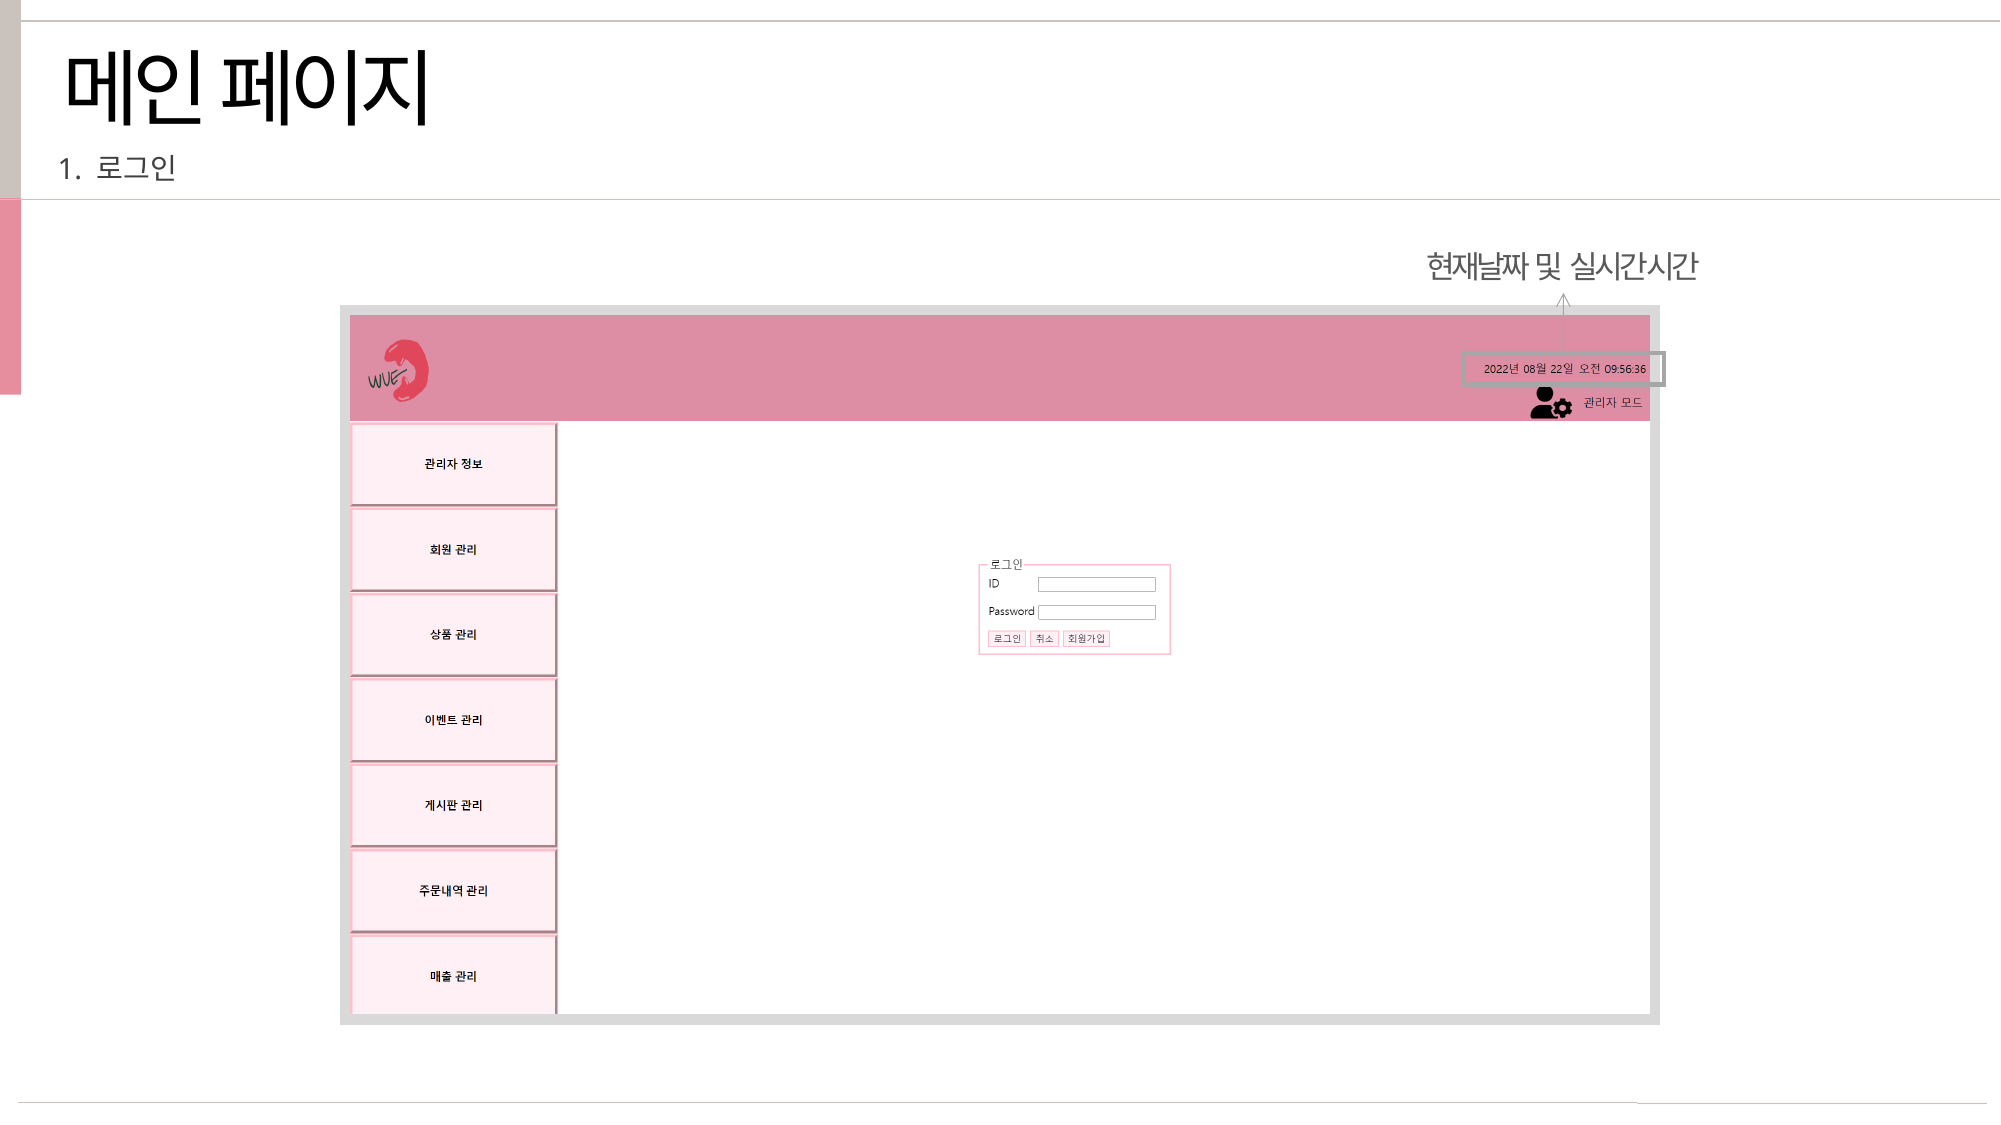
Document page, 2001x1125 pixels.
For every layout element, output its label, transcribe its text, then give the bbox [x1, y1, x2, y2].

picture [350, 315, 1650, 1015]
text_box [0, 0, 21, 198]
text_box 1. 로그인 [42, 143, 193, 193]
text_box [0, 200, 21, 395]
picture [1637, 1087, 1987, 1119]
text_box 메인 페이지 [47, 28, 452, 144]
text_box 현 재 날 짜 및 실 시 간 시 간 [1406, 239, 1721, 292]
text_box [1650, 352, 1665, 385]
